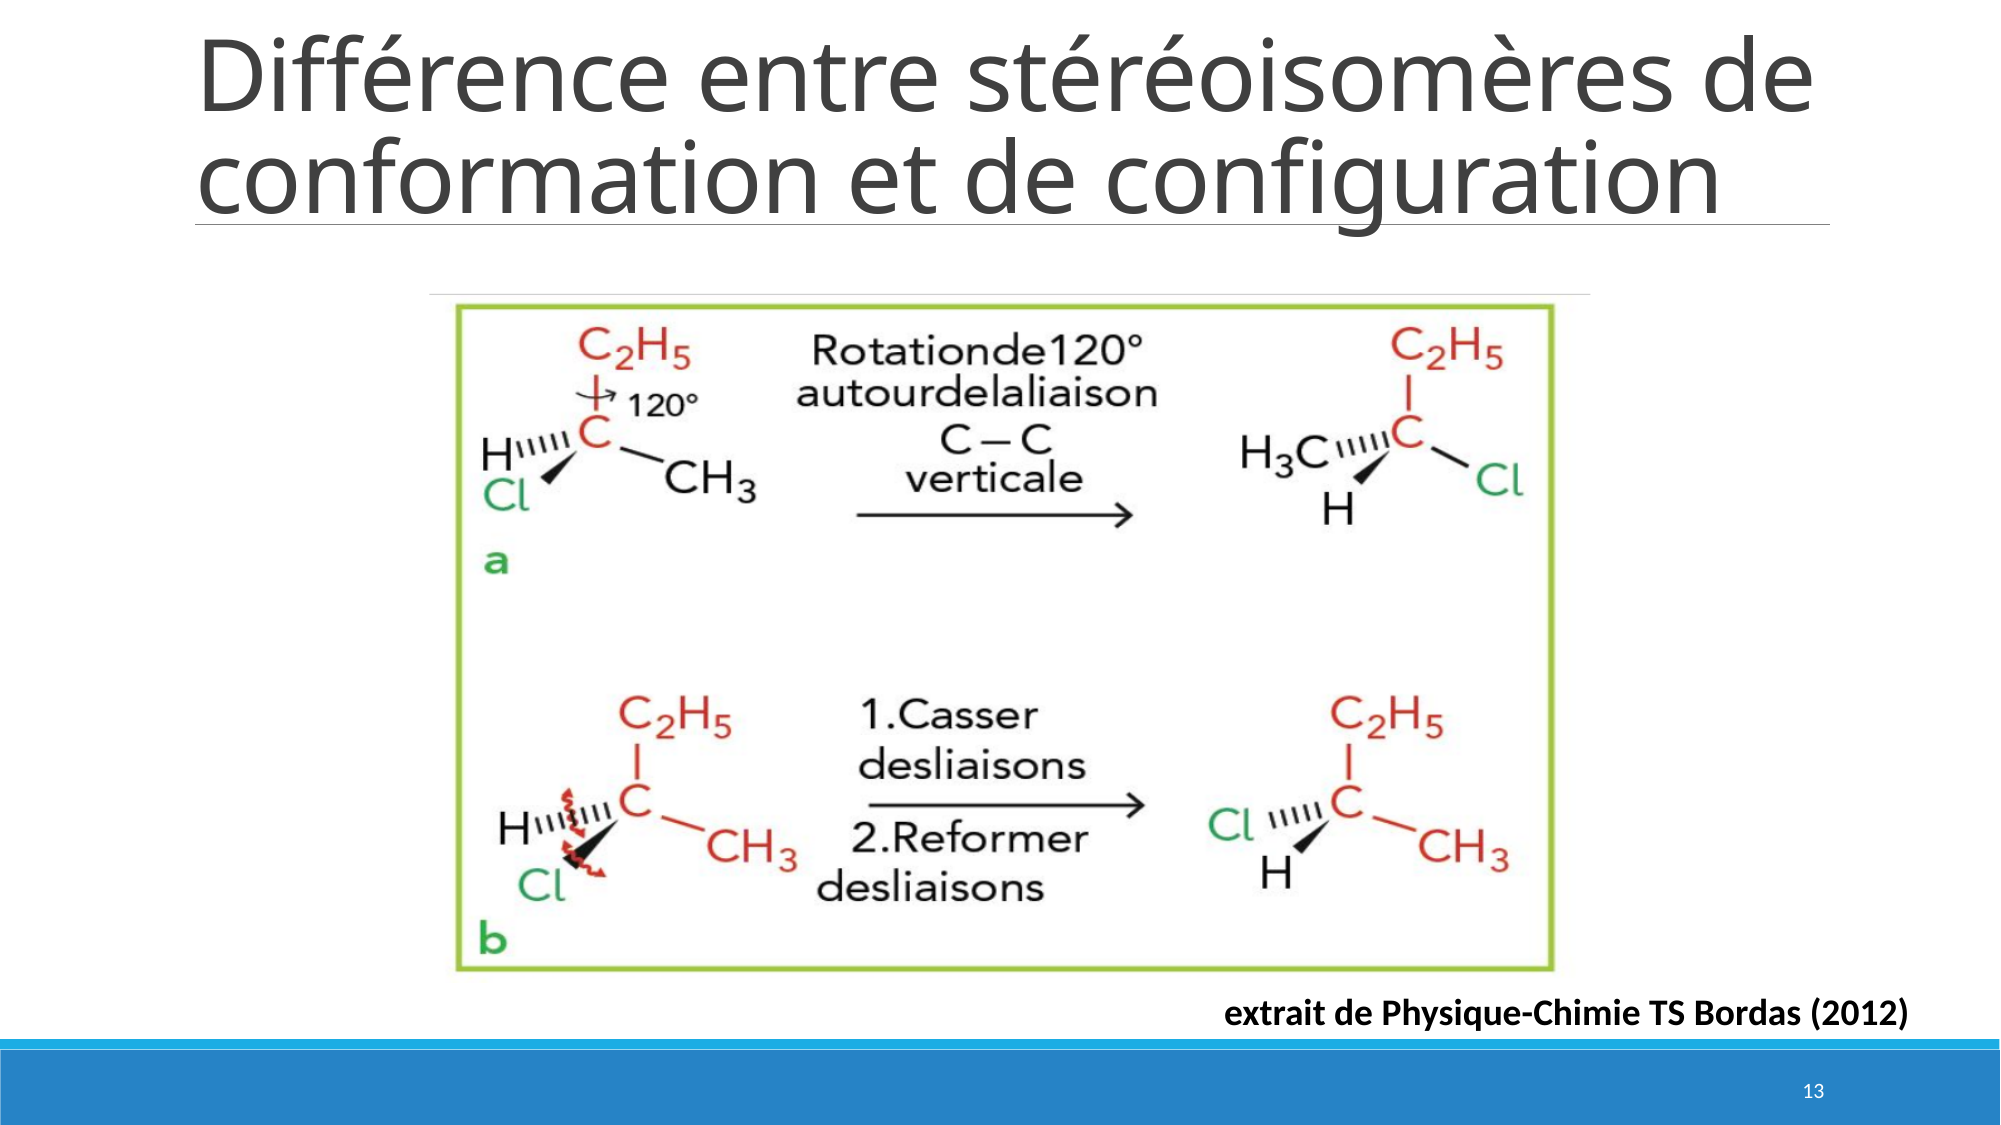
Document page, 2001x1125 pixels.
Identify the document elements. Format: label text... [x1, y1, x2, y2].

title Différence entre stéréoisomères de conformation et de configuration [180, 0, 1845, 242]
text_box extrait de Physique-Chimie TS Bordas (2012) [1209, 980, 1926, 1041]
slide_number 13 [1624, 1059, 1840, 1120]
picture [428, 280, 1591, 984]
